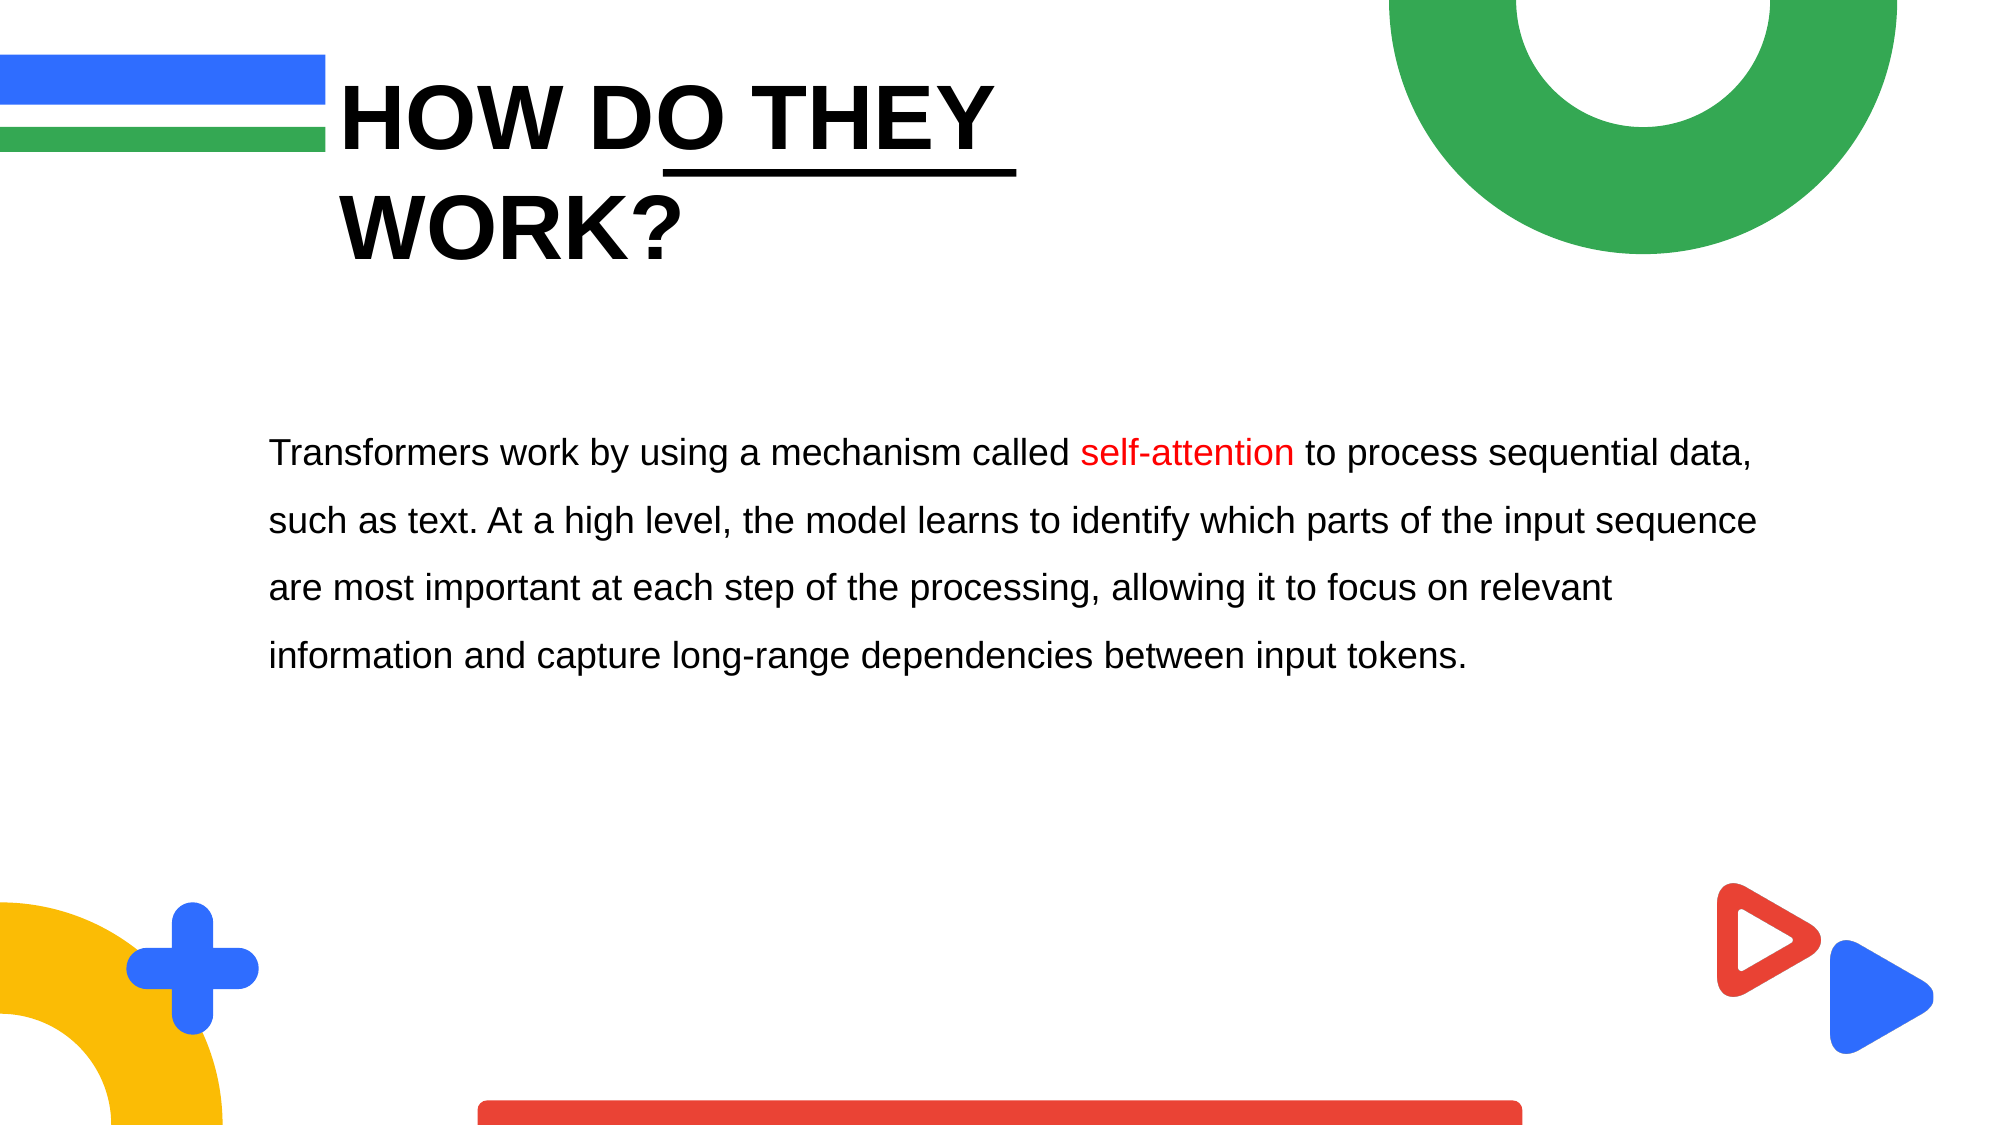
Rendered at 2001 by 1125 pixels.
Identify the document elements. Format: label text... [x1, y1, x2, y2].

text_box [662, 169, 1017, 177]
text_box Transformers work by using a mechanism called self-attention to process sequential data, such as text. At a high level, the model learns to identify which parts of the input sequence are most important at each step of the processing, allowing it to focus on relevant information and capture long-range dependencies between input tokens. [253, 398, 1780, 683]
picture [1717, 883, 1821, 997]
text_box HOW DO THEY WORK? [324, 50, 1355, 285]
picture [1830, 940, 1934, 1054]
